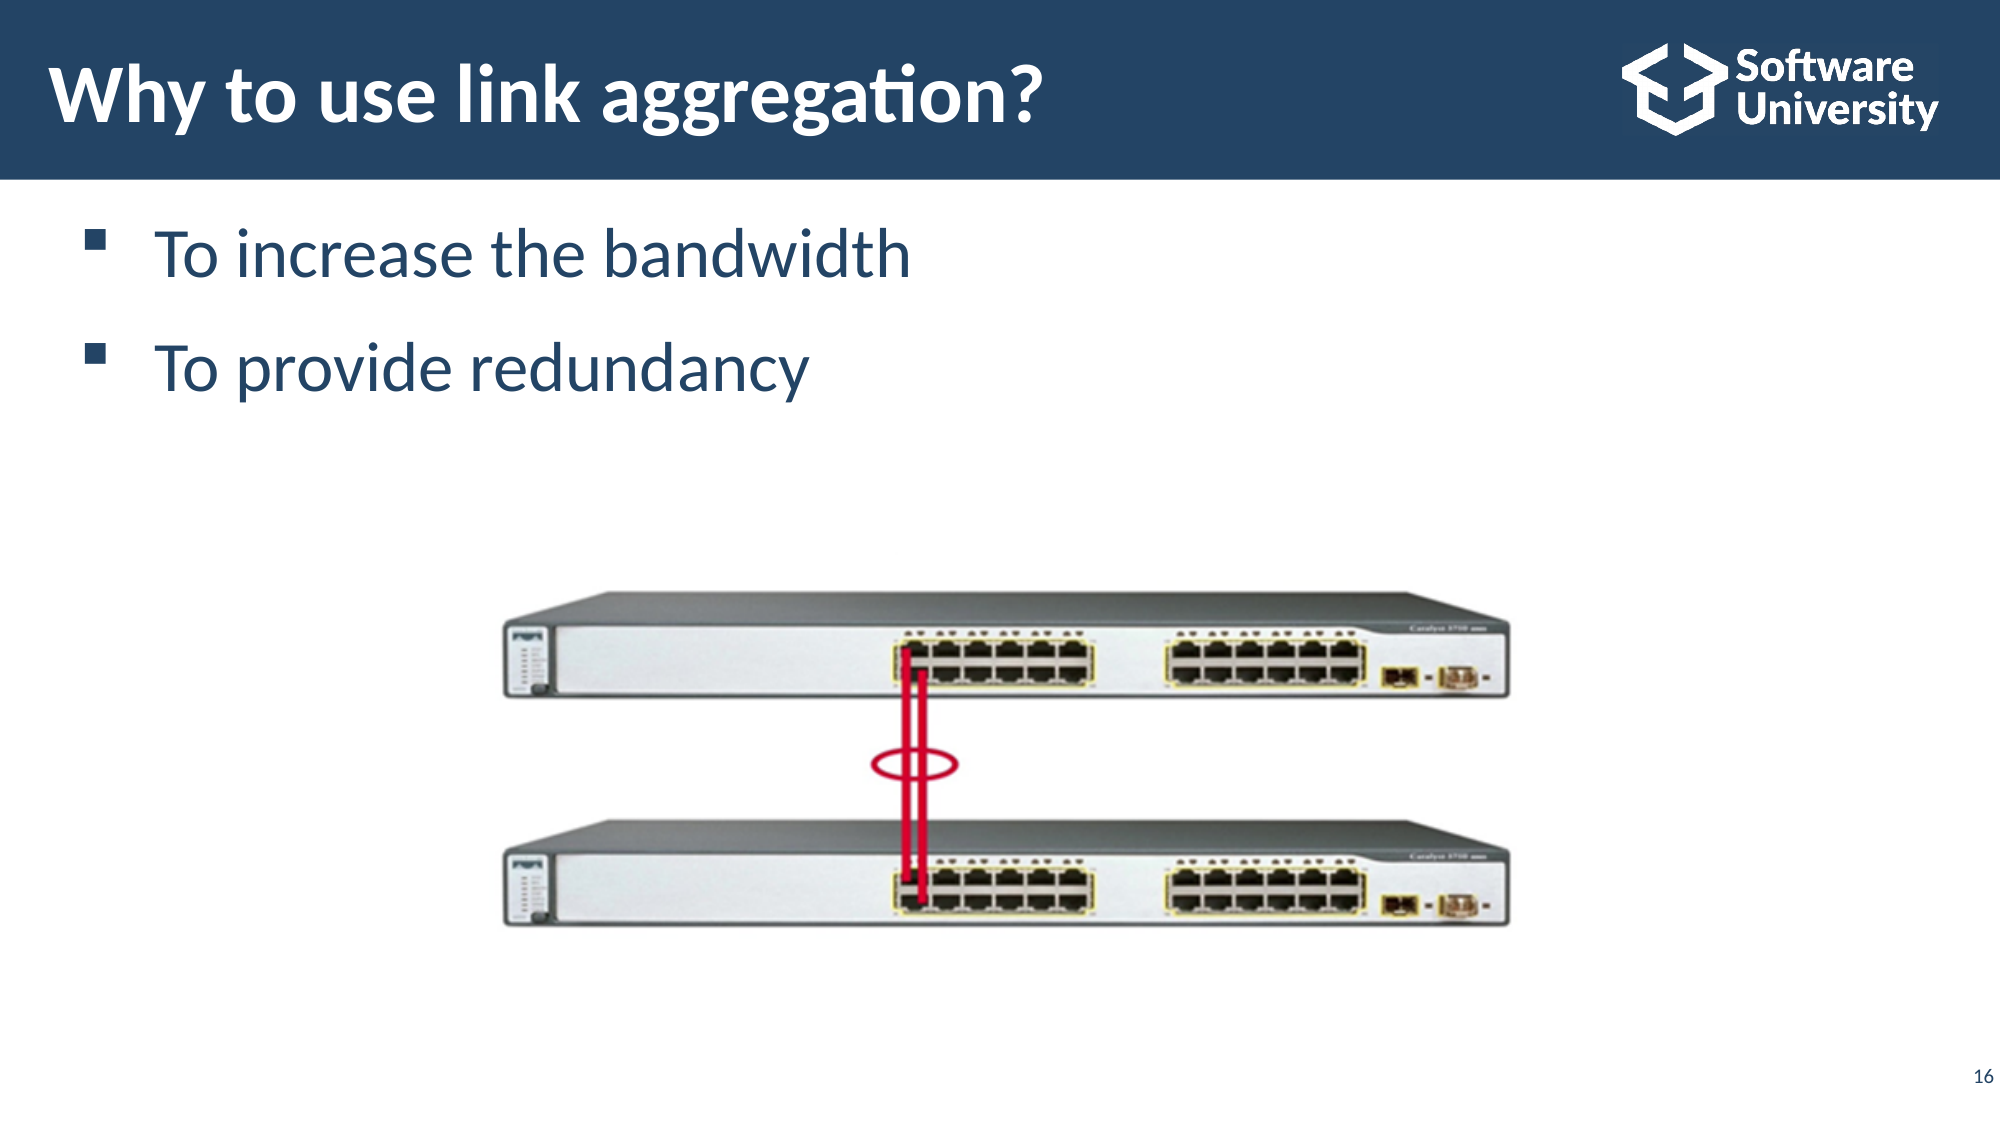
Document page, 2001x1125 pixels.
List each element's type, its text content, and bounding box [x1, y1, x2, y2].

picture [270, 458, 1791, 1050]
title Why to use link aggregation? [31, 16, 1591, 162]
picture [1622, 43, 1939, 136]
slide_number 16 [1929, 1049, 2000, 1100]
list To increase the bandwidth To provide redundancy [61, 196, 2000, 463]
